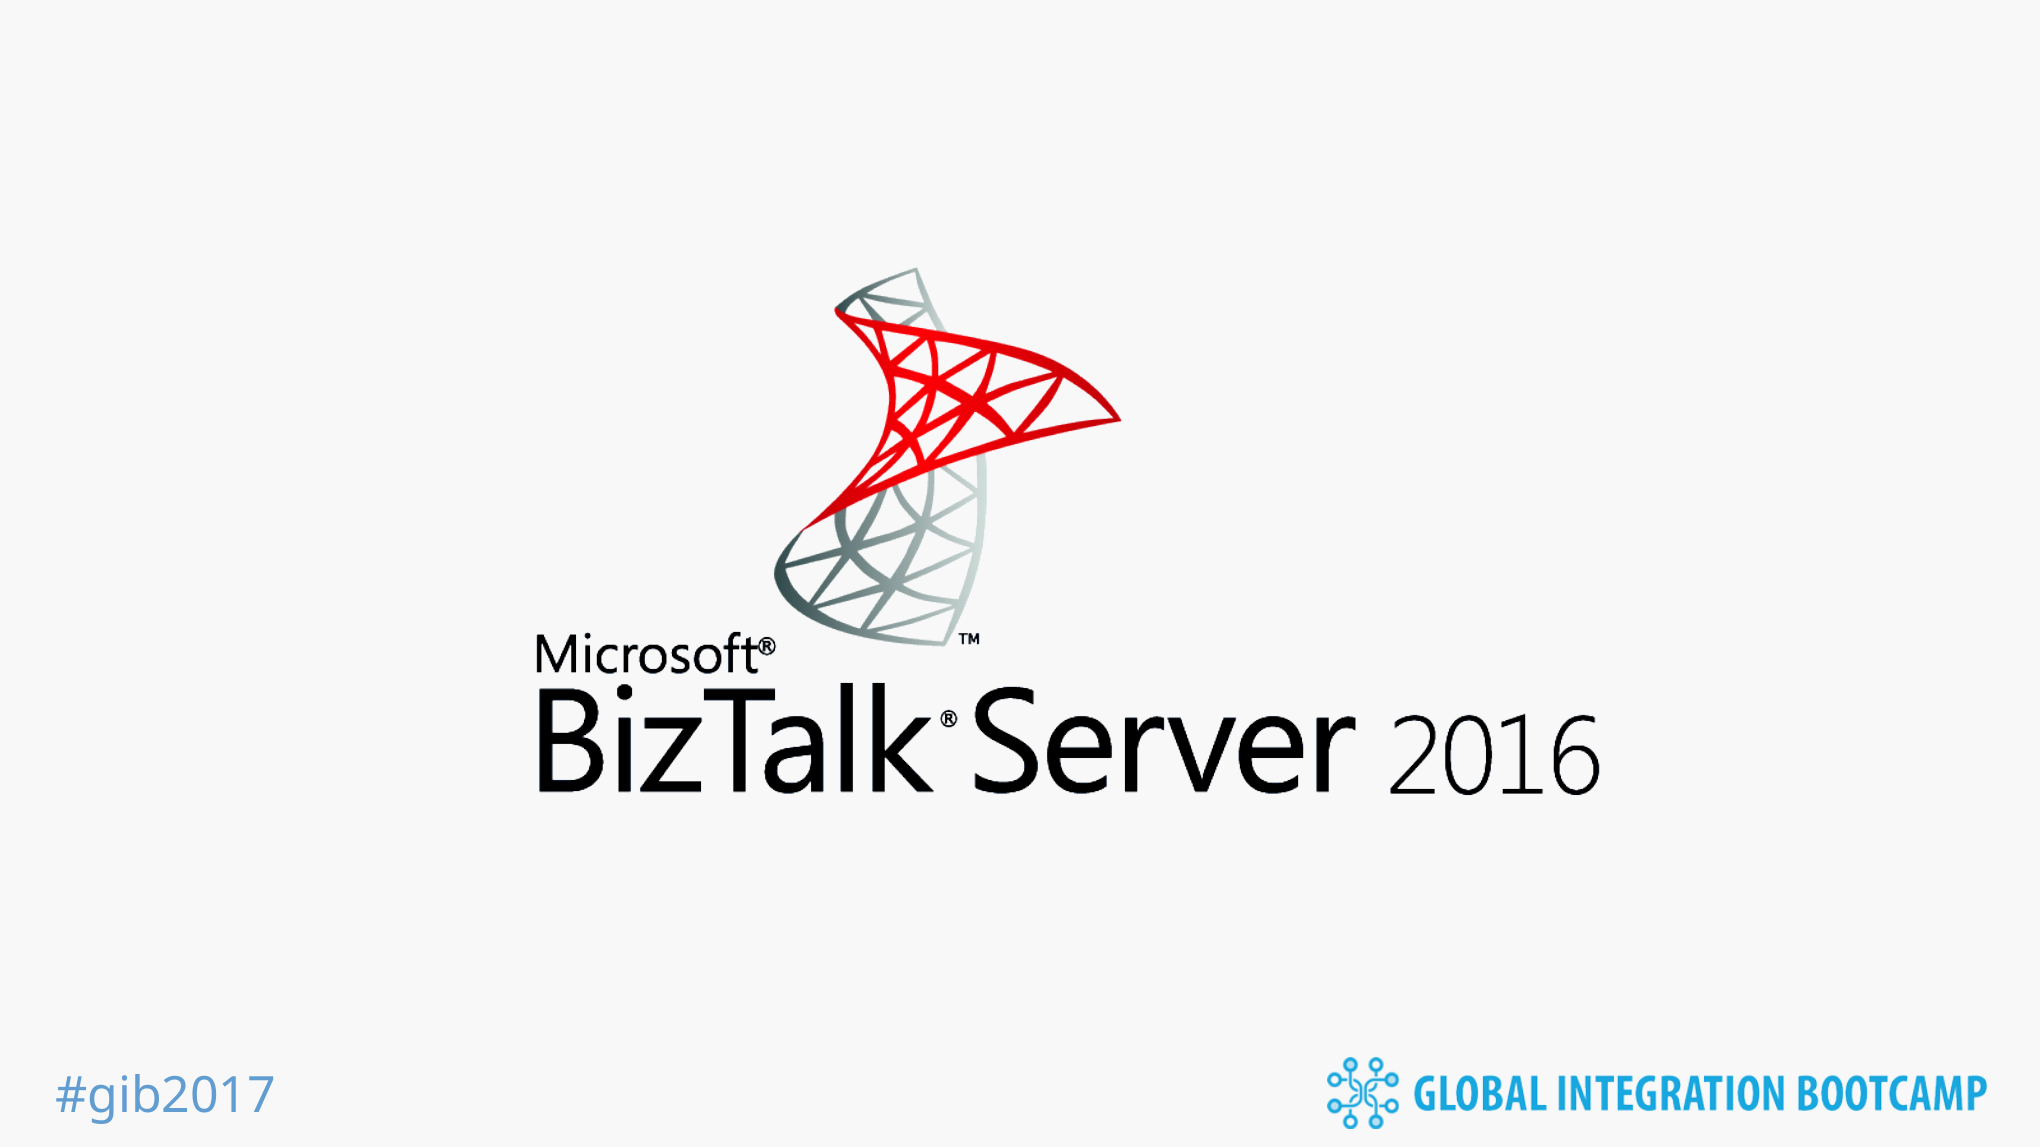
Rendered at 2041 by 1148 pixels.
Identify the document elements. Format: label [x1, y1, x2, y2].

picture [1327, 1057, 2036, 1129]
picture [464, 230, 1695, 854]
